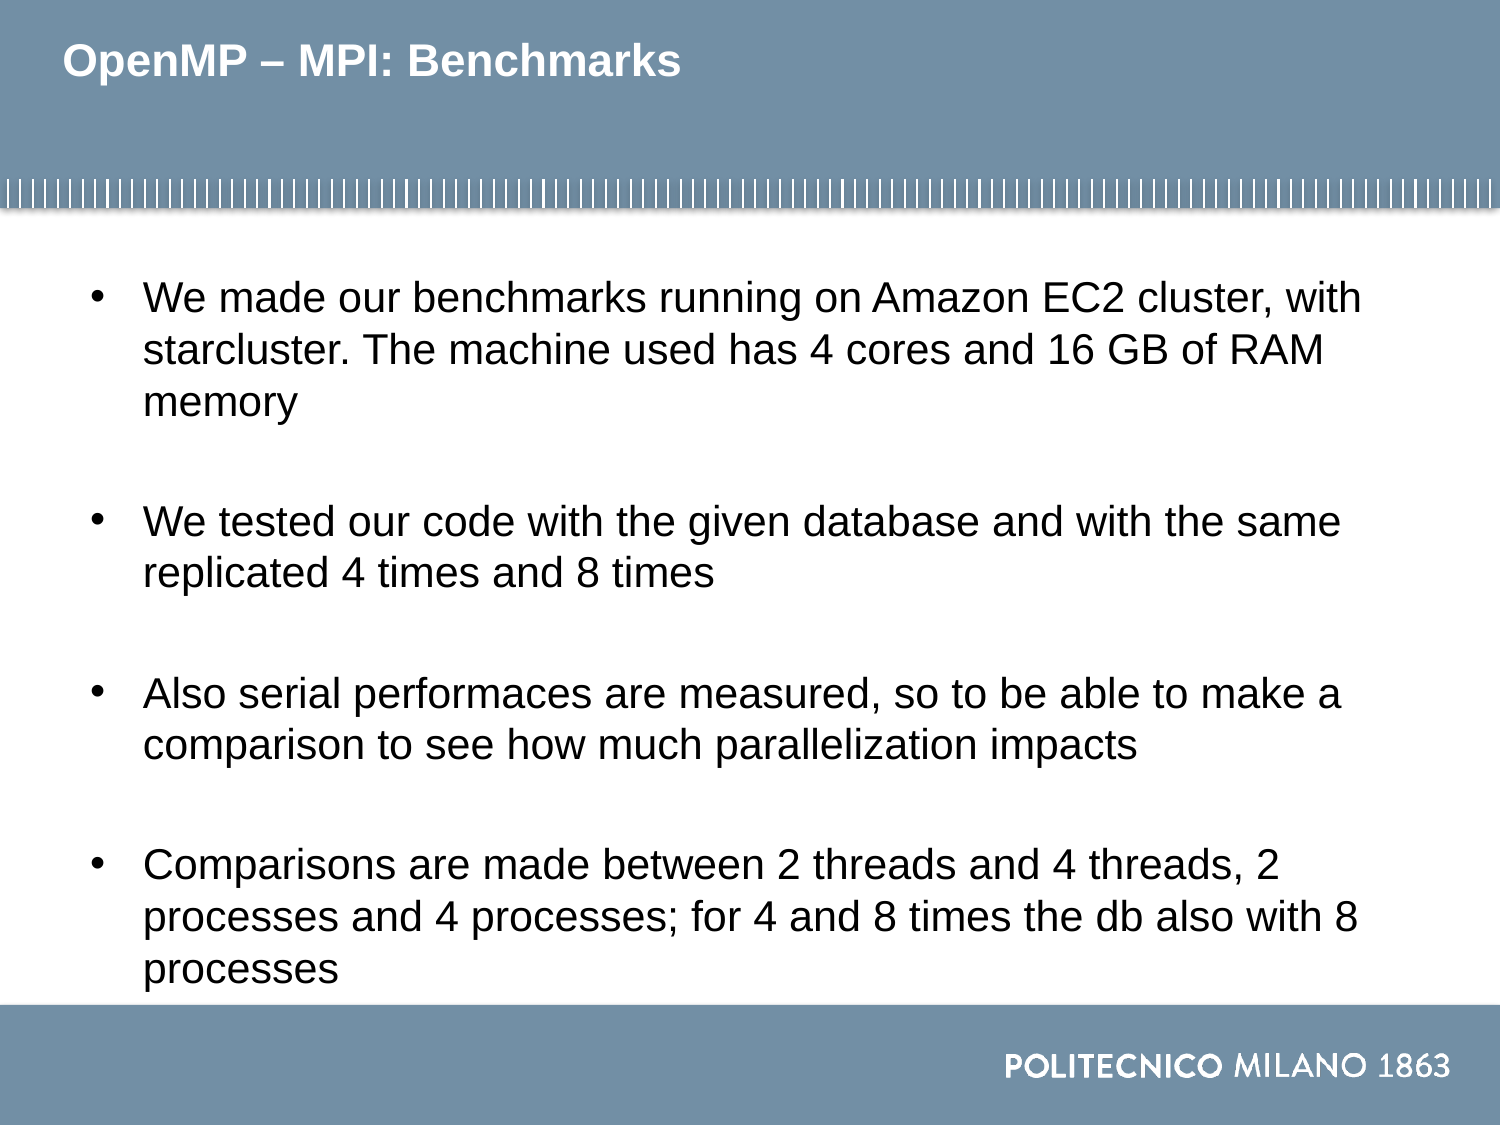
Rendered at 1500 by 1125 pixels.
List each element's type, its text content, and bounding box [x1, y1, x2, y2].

picture [999, 1041, 1456, 1089]
list We made our benchmarks running on Amazon EC2 cluster, with starcluster. The machine used has 4 cores and 16 GB of RAM memory We tested our code with the given database and with the same replicated 4 times and 8 times Also serial performaces are measured, so to be able to make a comparison to see how much parallelization impacts Comparisons are made between 2 threads and 4 threads, 2 processes and 4 processes; for 4 and 8 times the db also with 8 processes [75, 262, 1441, 1005]
title OpenMP – MPI: Benchmarks [47, 22, 1455, 161]
